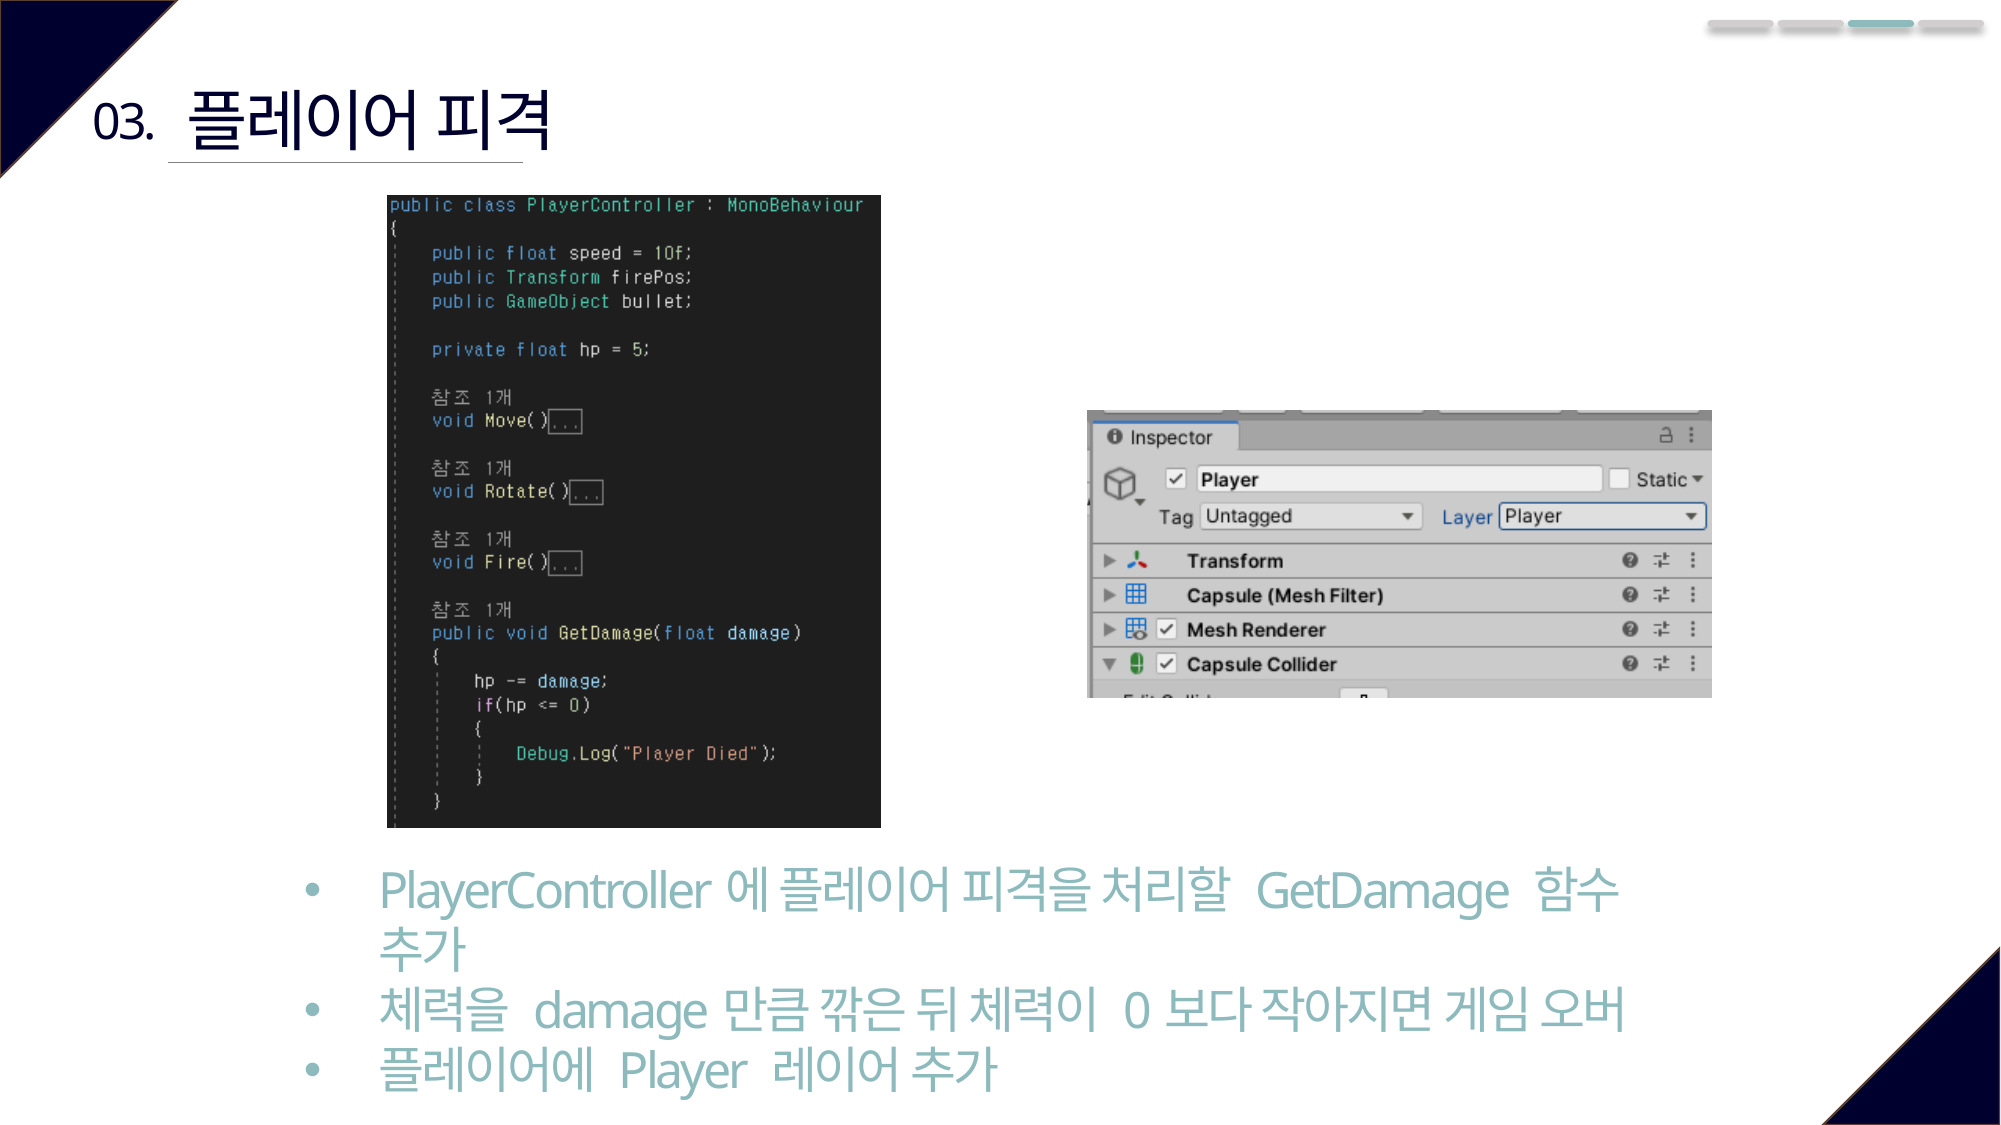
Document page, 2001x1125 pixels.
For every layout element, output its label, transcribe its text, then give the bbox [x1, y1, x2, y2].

picture [387, 195, 881, 828]
text_box 플레이어 피격 [172, 71, 571, 167]
text_box PlayerController에 플레이어 피격을 처리할 GetDamage 함수 추가 체력을 damage만큼 깎은 뒤 체력이 0보다 작아지면 게임 오버 플레이어에 Player 레이어 추가 [288, 851, 1712, 1107]
picture [1087, 410, 1712, 698]
text_box 03. [78, 81, 172, 157]
